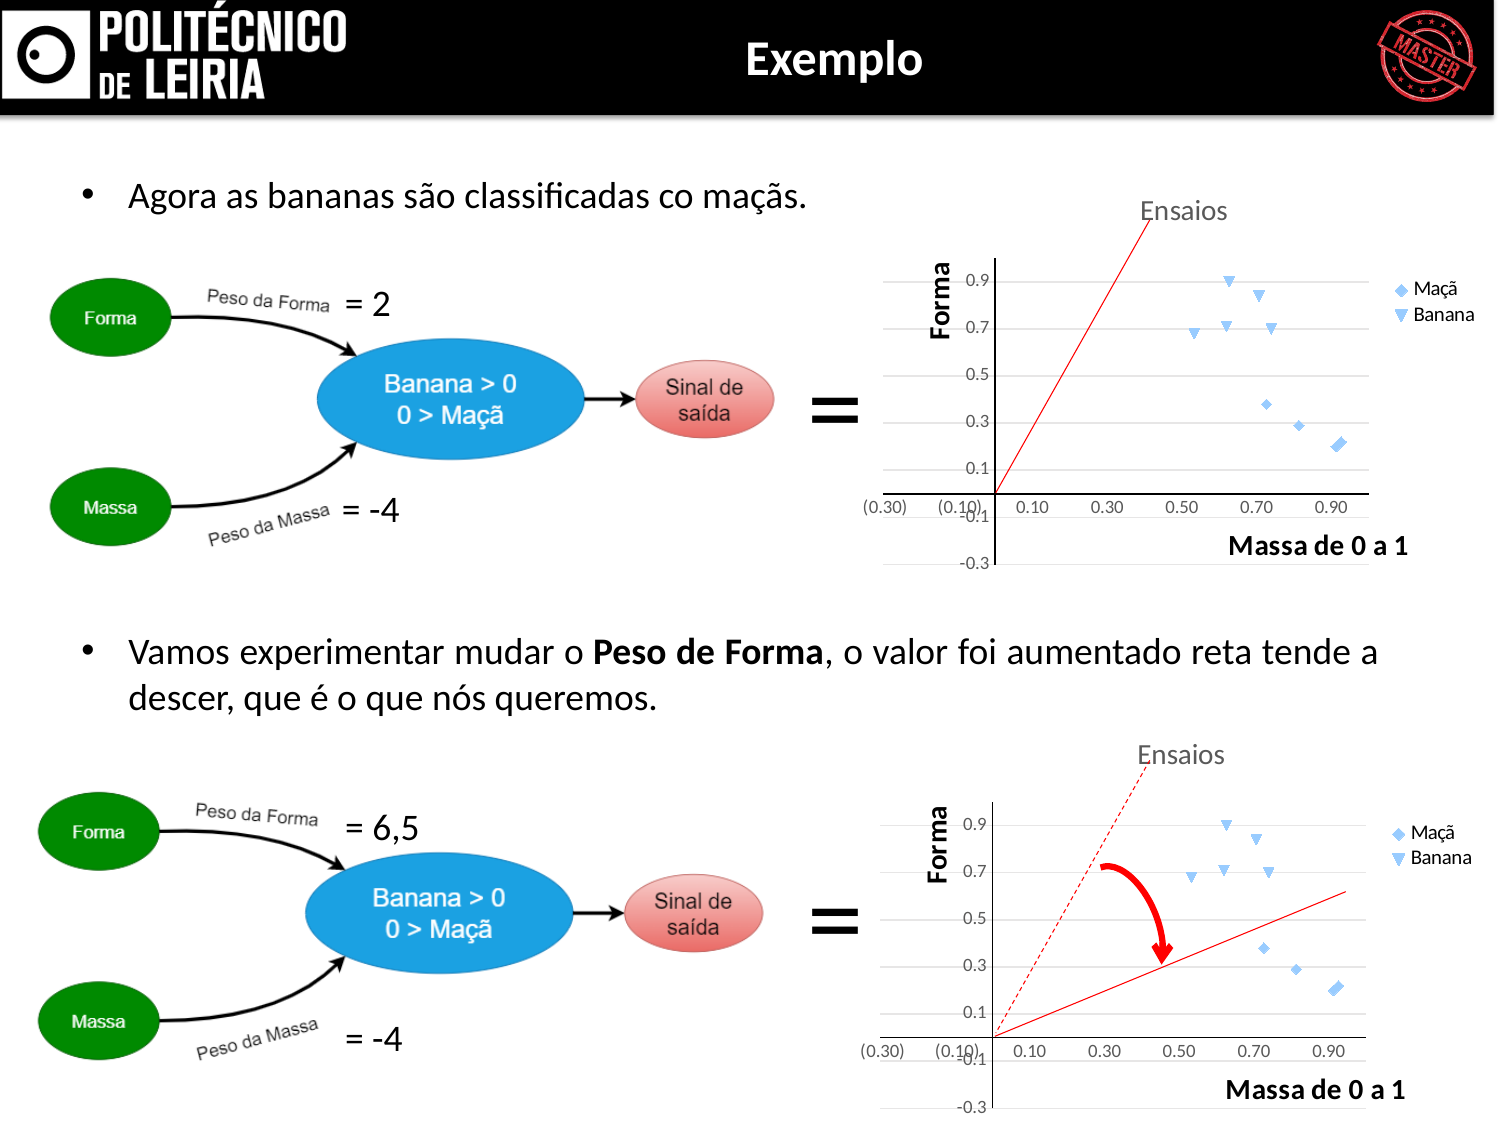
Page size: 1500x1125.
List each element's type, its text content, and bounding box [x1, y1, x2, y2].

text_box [995, 220, 1150, 493]
picture [0, 0, 1500, 136]
text_box Agora as bananas são classificadas co maçãs. [66, 154, 1394, 211]
picture [32, 770, 773, 1072]
picture [44, 255, 776, 558]
text_box Vamos experimentar mudar o Peso de Forma, o valor foi aumentado reta tende a descer, que é o que nós queremos. [66, 610, 1394, 745]
text_box Exemplo [489, 9, 1180, 120]
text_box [994, 891, 1346, 1037]
chart [776, 173, 1500, 605]
chart [773, 716, 1500, 1125]
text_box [995, 760, 1150, 891]
